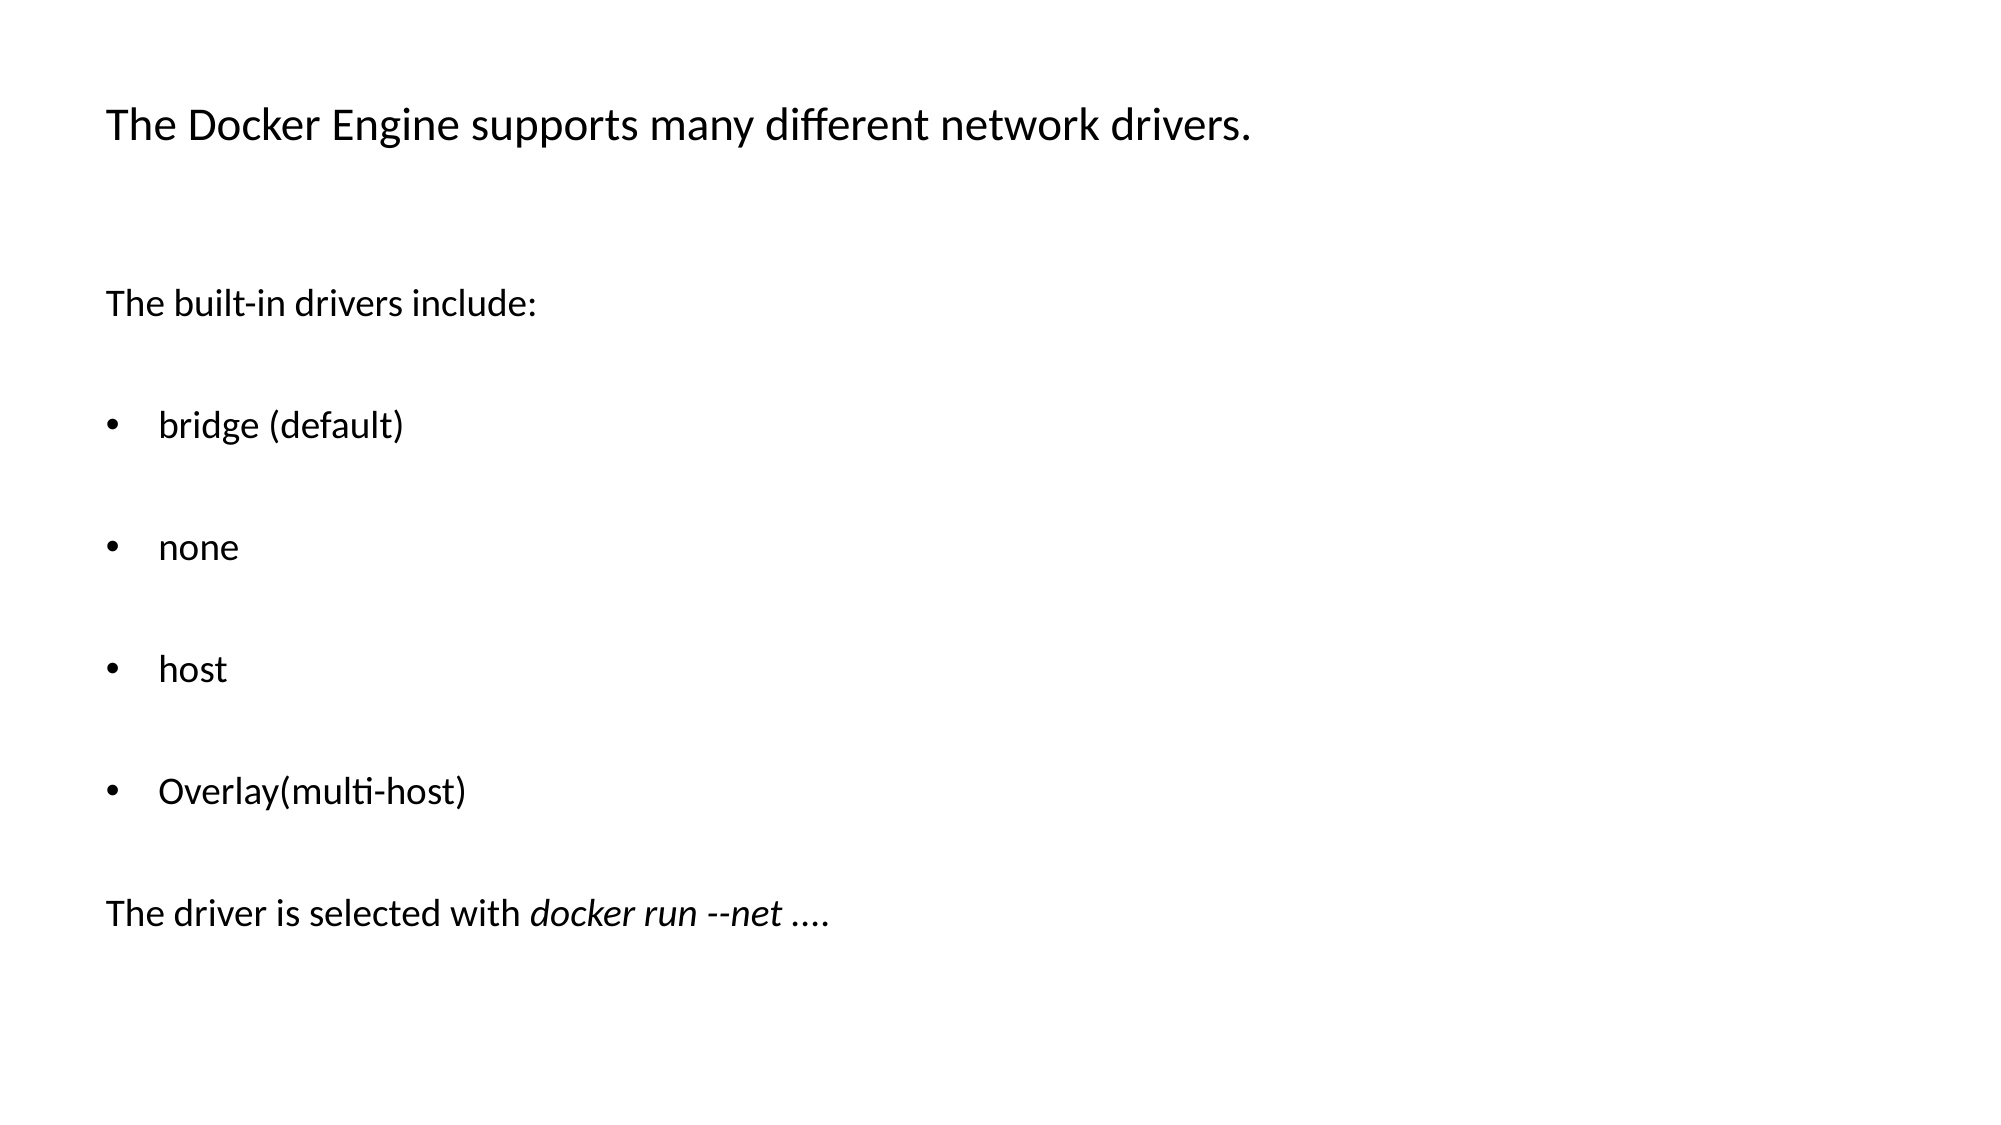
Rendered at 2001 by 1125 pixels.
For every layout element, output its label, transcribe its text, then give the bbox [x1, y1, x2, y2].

list The Docker Engine supports many different network drivers. The built-in drivers include: bridge (default) none host Overlay(multi-host) The driver is selected with docker run --net .... [20, 17, 1842, 949]
